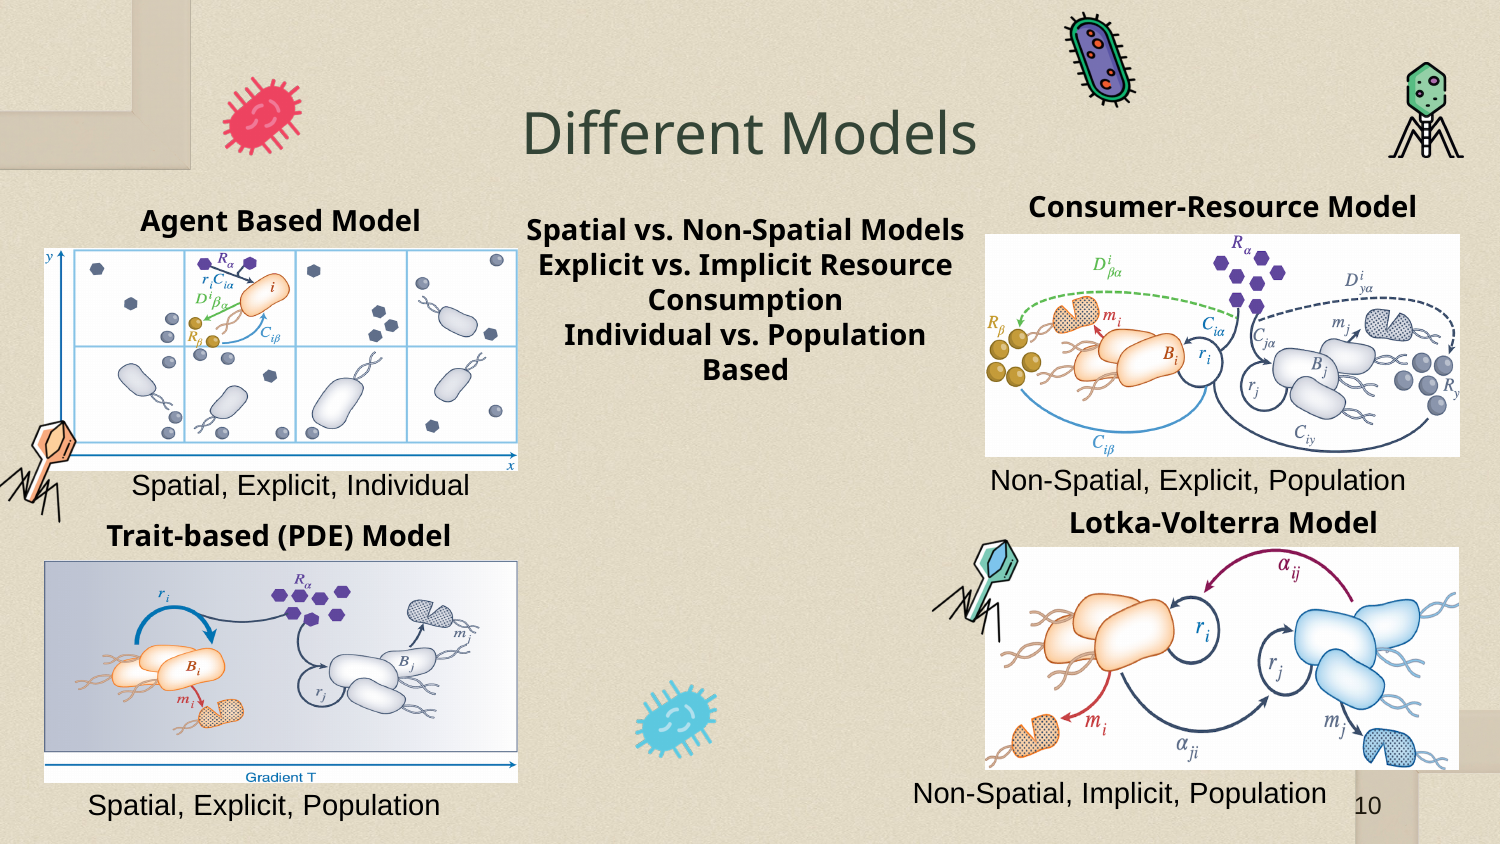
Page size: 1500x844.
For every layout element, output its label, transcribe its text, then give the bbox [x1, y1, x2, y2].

text_box Spatial, Explicit, Population [72, 790, 457, 829]
text_box Non-Spatial, Implicit, Population [897, 767, 1343, 818]
text_box Non-Spatial, Explicit, Population [975, 454, 1422, 504]
text_box Agent Based Model [44, 195, 518, 246]
text_box Spatial vs. Non-Spatial Models Explicit vs. Implicit Resource Consumption Individual vs. Population Based [508, 203, 983, 394]
slide_number 10 [1059, 782, 1397, 828]
text_box Spatial, Explicit, Individual [116, 480, 486, 509]
text_box Different Models [408, 63, 1092, 181]
text_box Consumer-Resource Model [985, 181, 1460, 231]
picture [0, 0, 1500, 844]
text_box Trait-based (PDE) Model [44, 509, 515, 558]
text_box Lotka-Volterra Model [988, 496, 1459, 546]
